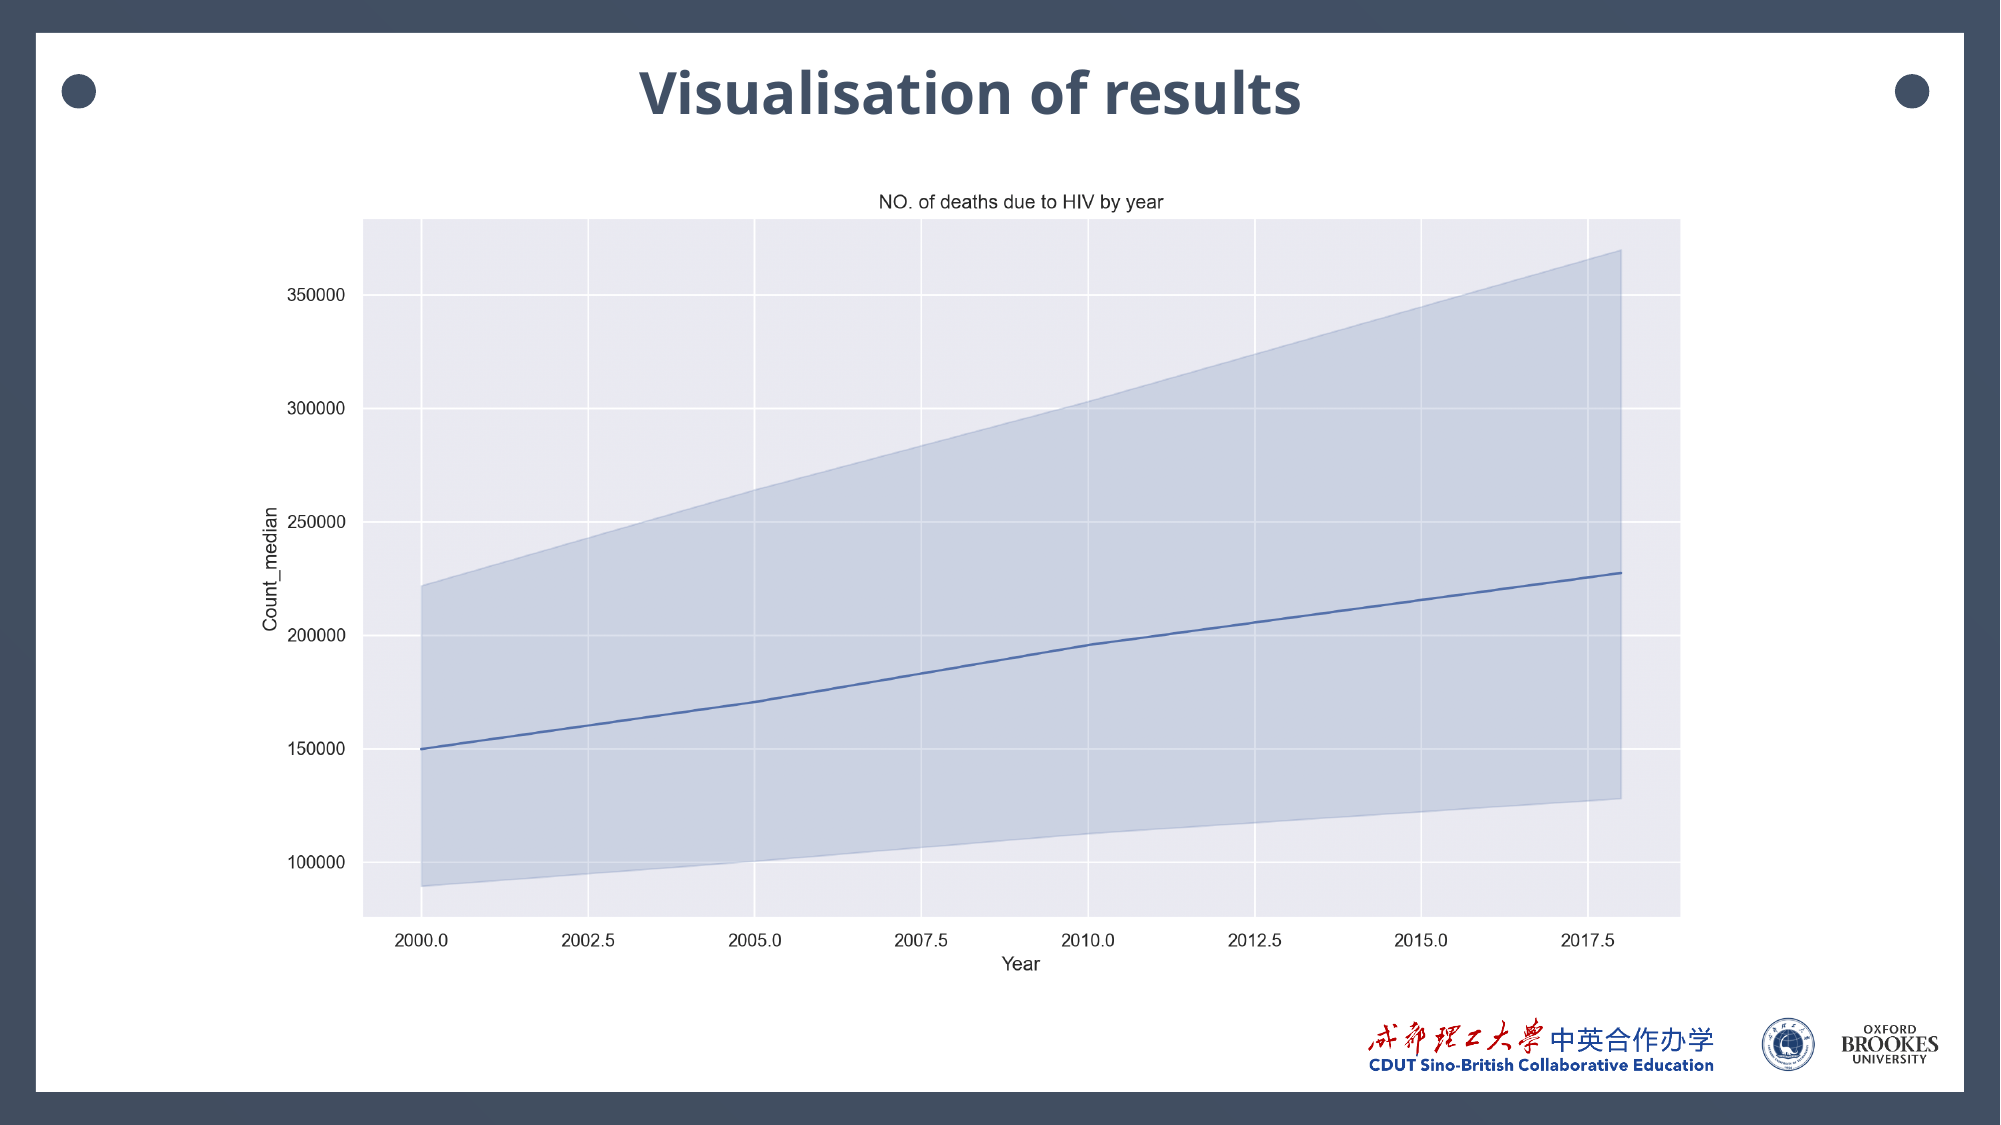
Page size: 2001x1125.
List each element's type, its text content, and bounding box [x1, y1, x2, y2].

text_box Visualisation of results [544, 48, 1398, 119]
picture [154, 119, 1837, 1006]
picture [1368, 1016, 2000, 1073]
text_box [1893, 73, 1931, 110]
text_box [35, 32, 1965, 1093]
text_box [60, 73, 98, 110]
